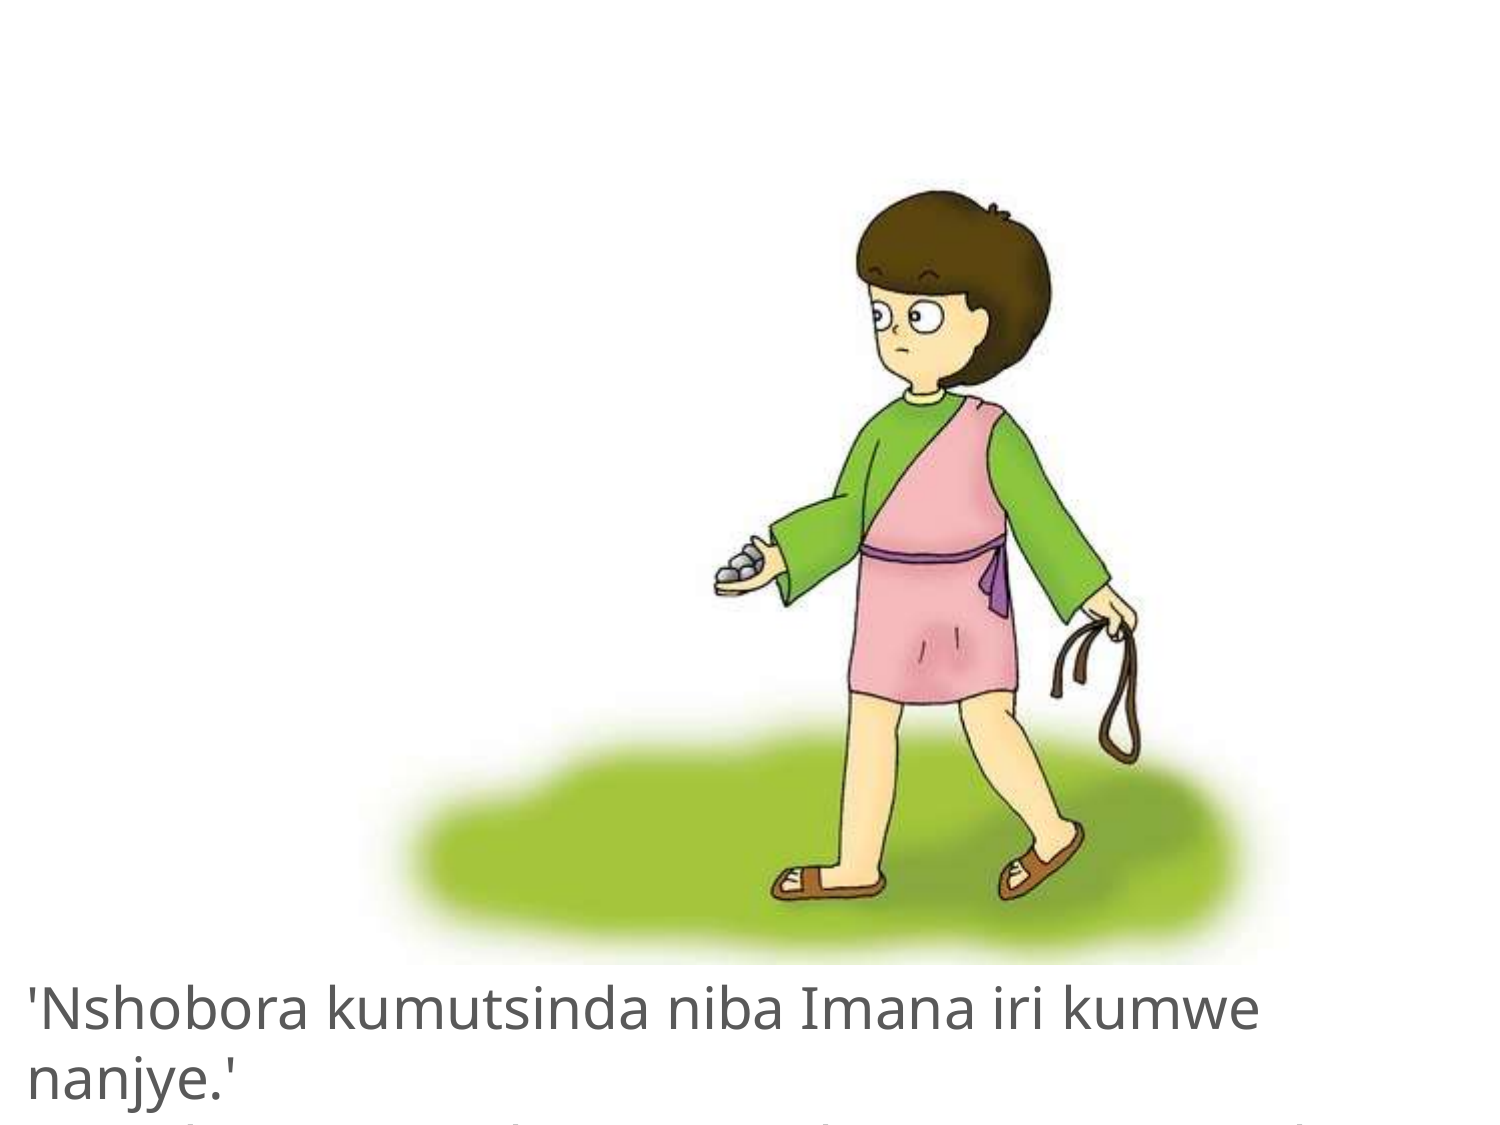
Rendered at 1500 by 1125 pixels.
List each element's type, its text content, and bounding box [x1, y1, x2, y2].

picture [103, 18, 1407, 965]
text_box 'Nshobora kumutsinda niba Imana iri kumwe nanjye.' Dawidi yegera Goliyati n'amabuye atanu yoroshye. [11, 964, 1498, 1125]
